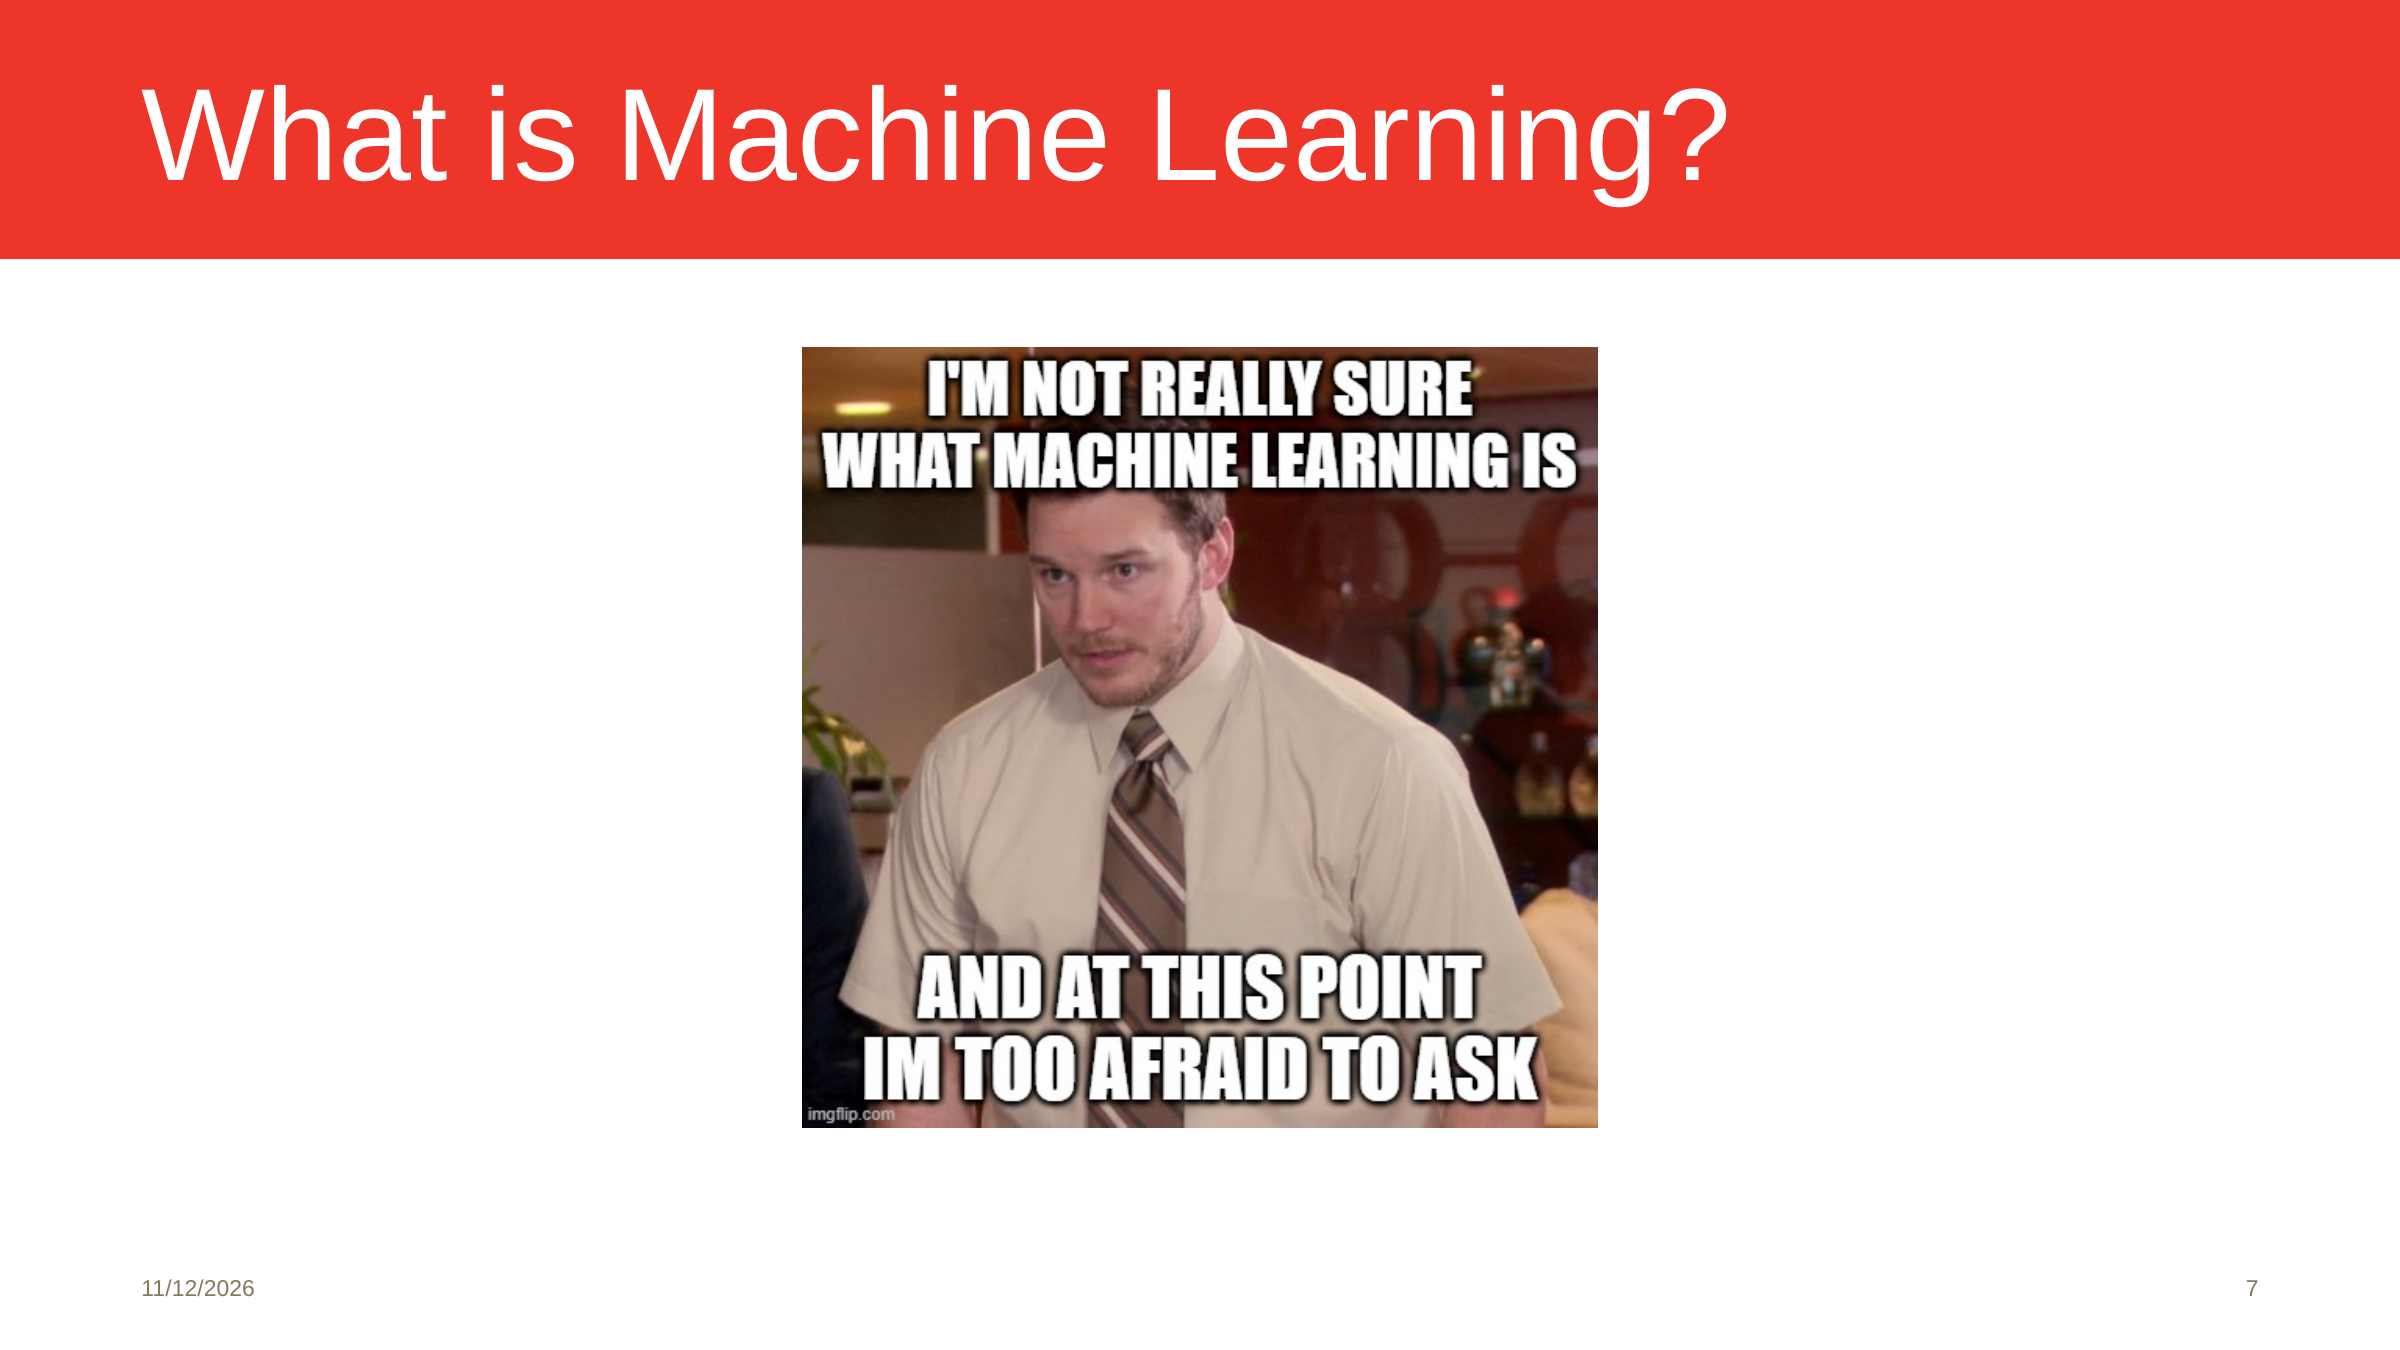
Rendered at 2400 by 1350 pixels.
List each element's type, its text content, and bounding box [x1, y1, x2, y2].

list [802, 347, 1598, 1128]
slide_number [120, 1251, 680, 1324]
slide_number 7 [1719, 1251, 2280, 1324]
title What is Machine Learning? [120, 15, 2280, 241]
picture [0, 0, 2400, 1350]
